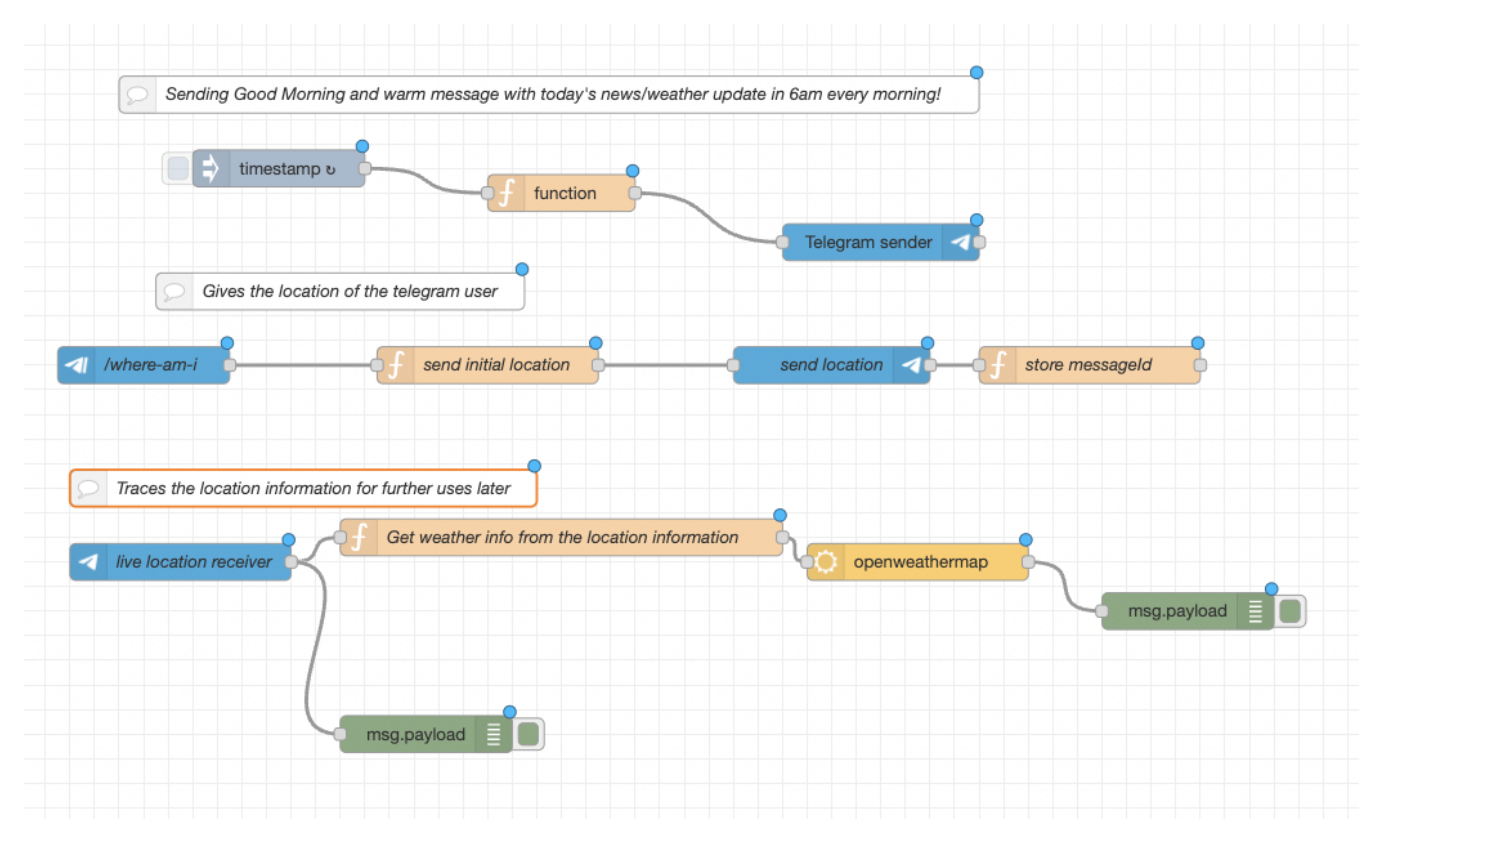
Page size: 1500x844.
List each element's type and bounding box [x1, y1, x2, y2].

picture [24, 24, 1360, 819]
